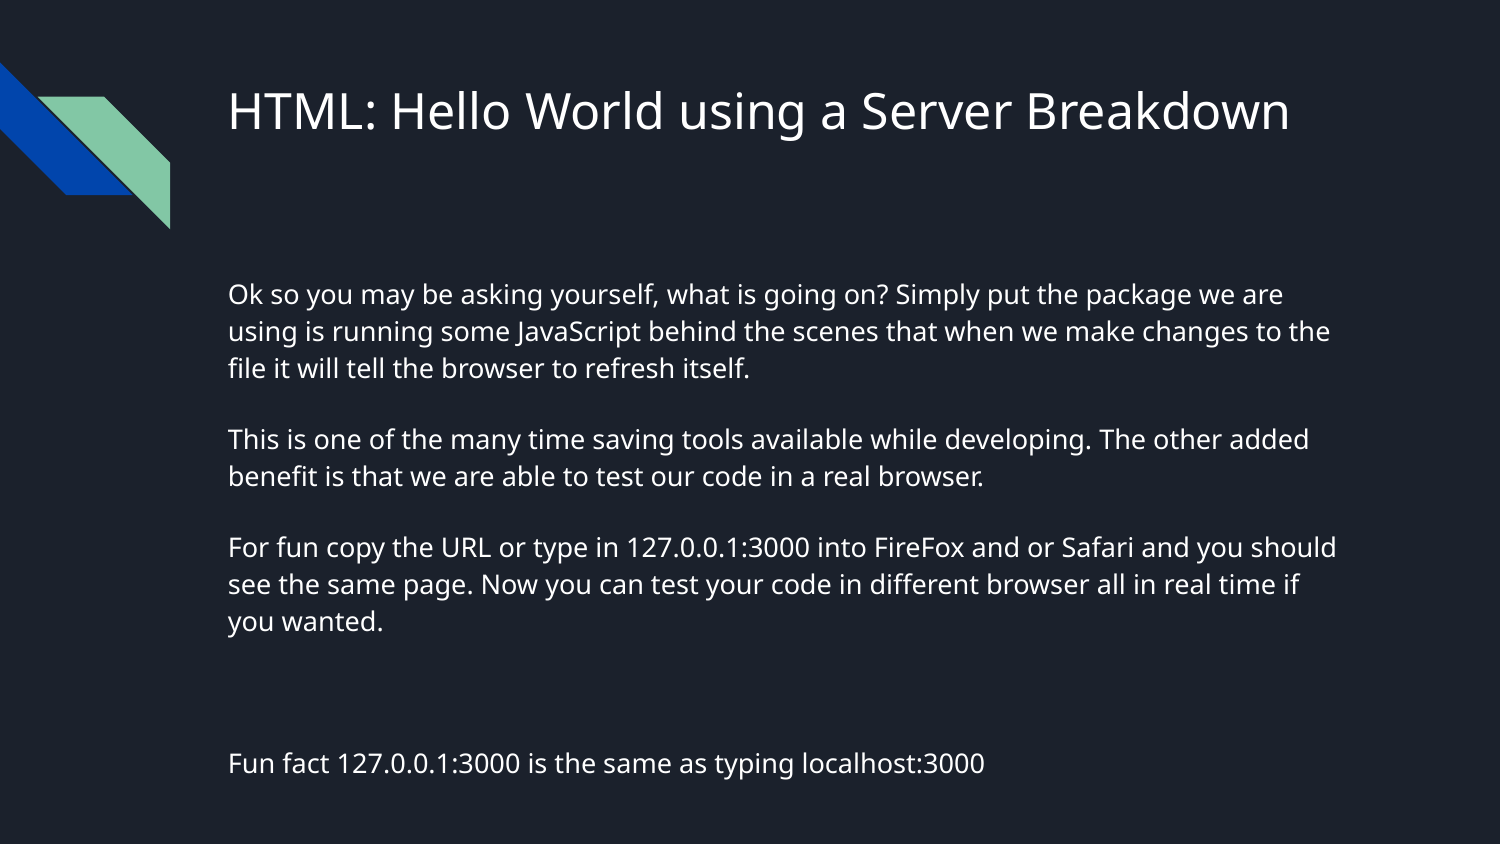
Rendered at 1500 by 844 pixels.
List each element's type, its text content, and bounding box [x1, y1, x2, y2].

title HTML: Hello World using a Server Breakdown [212, 64, 1368, 215]
list Ok so you may be asking yourself, what is going on? Simply put the package we are using is running some JavaScript behind the scenes that when we make changes to the file it will tell the browser to refresh itself. This is one of the many time saving tools available while developing. The other added benefit is that we are able to test our code in a real browser. For fun copy the URL or type in 127.0.0.1:3000 into FireFox and or Safari and you should see the same page. Now you can test your code in different browser all in real time if you wanted. Fun fact 127.0.0.1:3000 is the same as typing localhost:3000 [212, 257, 1368, 735]
